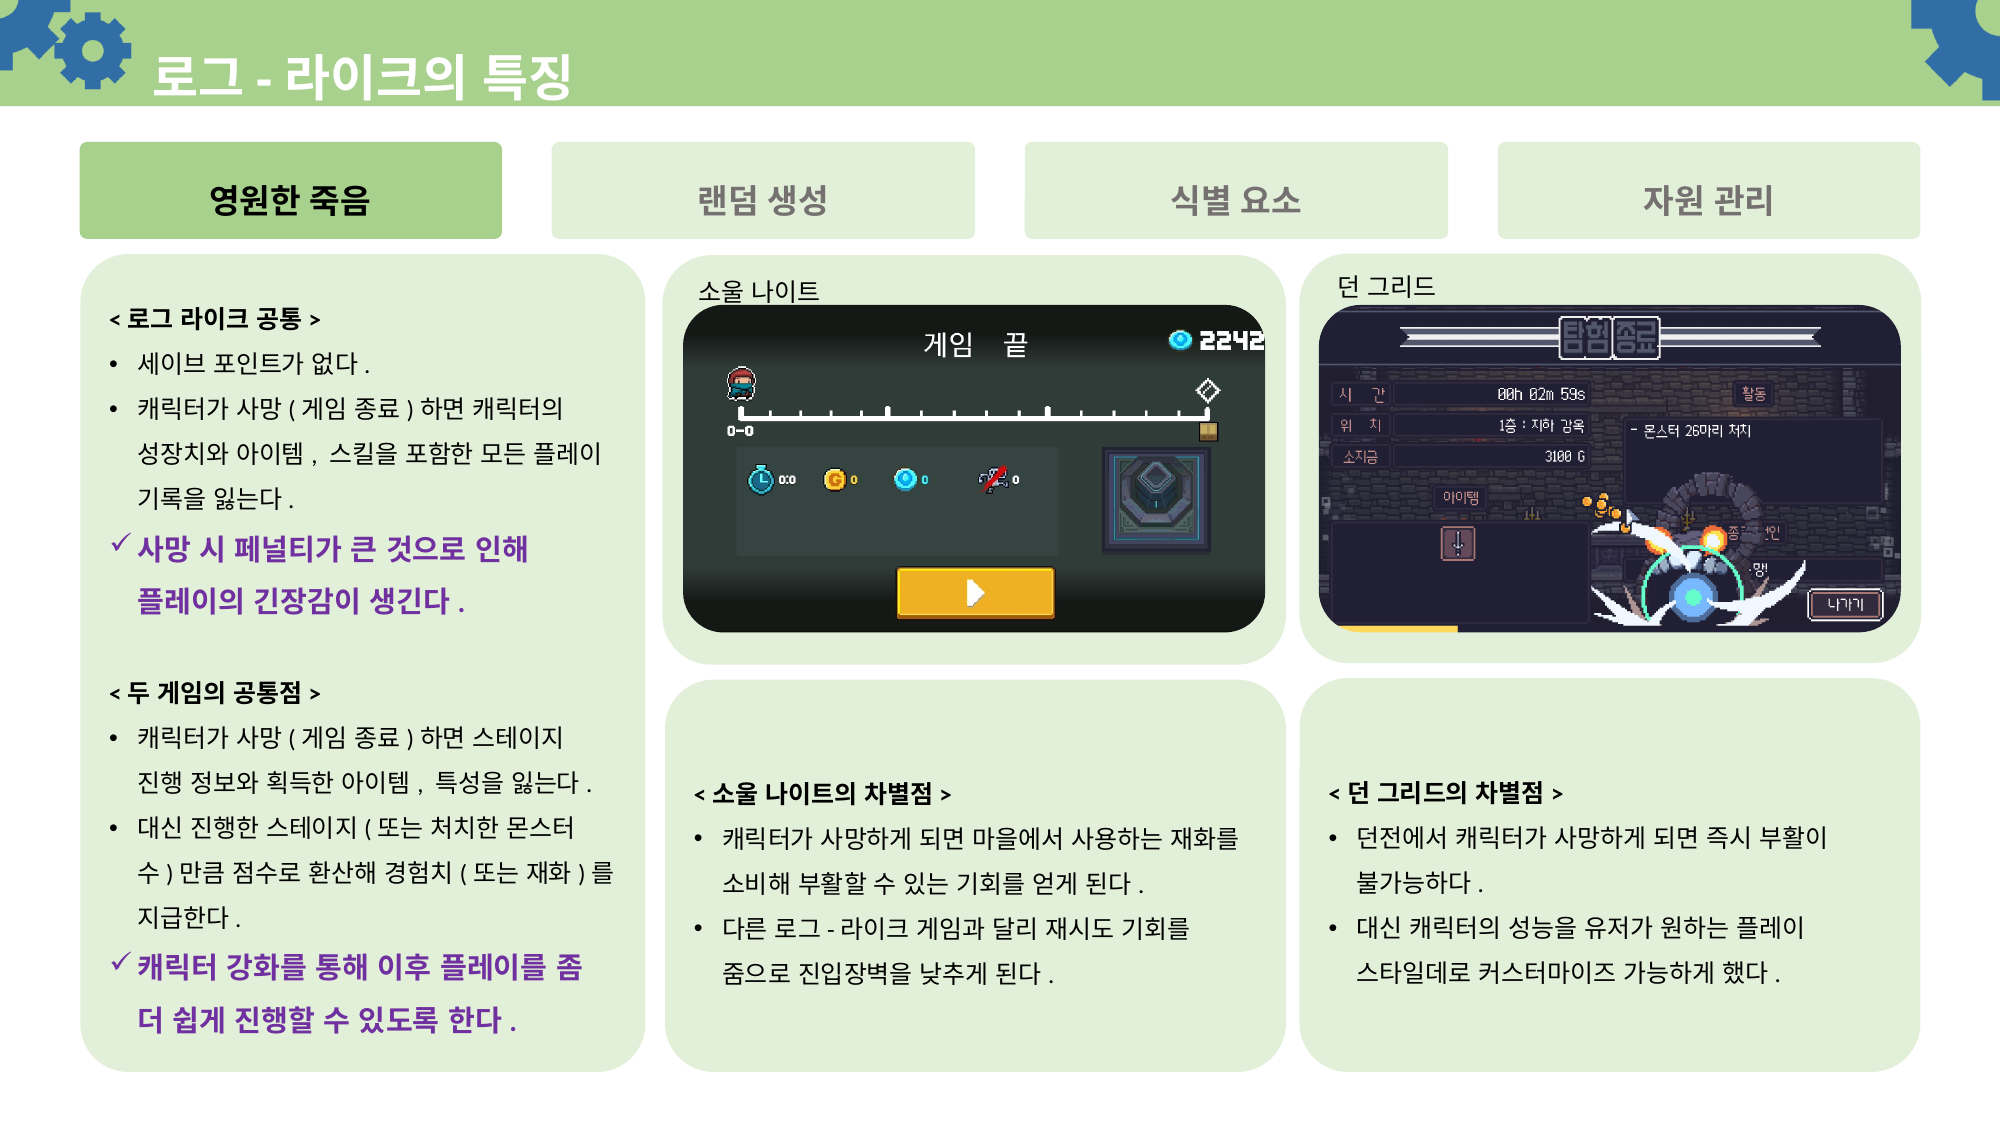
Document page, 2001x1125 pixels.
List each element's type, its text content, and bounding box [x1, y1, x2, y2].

text_box <던 그리드의 차별점> 던전에서 캐릭터가 사망하게 되면 즉시 부활이 불가능하다. 대신 캐릭터의 성능을 유저가 원하는 플레이 스타일데로 커스터마이즈 가능하게 했다. [1298, 677, 1922, 1074]
text_box <로그 라이크 공통> 세이브 포인트가 없다. 캐릭터가 사망(게임 종료)하면 캐릭터의 성장치와 아이템, 스킬을 포함한 모든 플레이 기록을 잃는다. 사망 시 페널티가 큰 것으로 인해 플레이의 긴장감이 생긴다. <두 게임의 공통점> 캐릭터가 사망(게임 종료)하면 스테이지 진행 정보와 획득한 아이템, 특성을 잃는다. 대신 진행한 스테이지(또는 처치한 몬스터 수)만큼 점수로 환산해 경험치(또는 재화)를 지급한다. 캐릭터 강화를 통해 이후 플레이를 좀 더 쉽게 진행할 수 있도록 한다. [79, 253, 647, 1073]
text_box <소울 나이트의 차별점> 캐릭터가 사망하게 되면 마을에서 사용하는 재화를 소비해 부활할 수 있는 기회를 얻게 된다. 다른 로그-라이크 게임과 달리 재시도 기회를 줌으로 진입장벽을 낮추게 된다. [664, 678, 1287, 1074]
text_box [661, 254, 1287, 666]
title 로그-라이크의 특징 [137, 22, 1863, 101]
text_box [1298, 252, 1923, 665]
text_box 식별 요소 [1024, 141, 1449, 240]
picture [683, 304, 1266, 633]
text_box 자원 관리 [1497, 141, 1922, 240]
picture [1318, 304, 1901, 633]
text_box 소울 나이트 [683, 268, 836, 304]
text_box 랜덤 생성 [551, 141, 976, 240]
text_box 던 그리드 [1323, 264, 1452, 304]
text_box 영원한 죽음 [78, 141, 503, 240]
